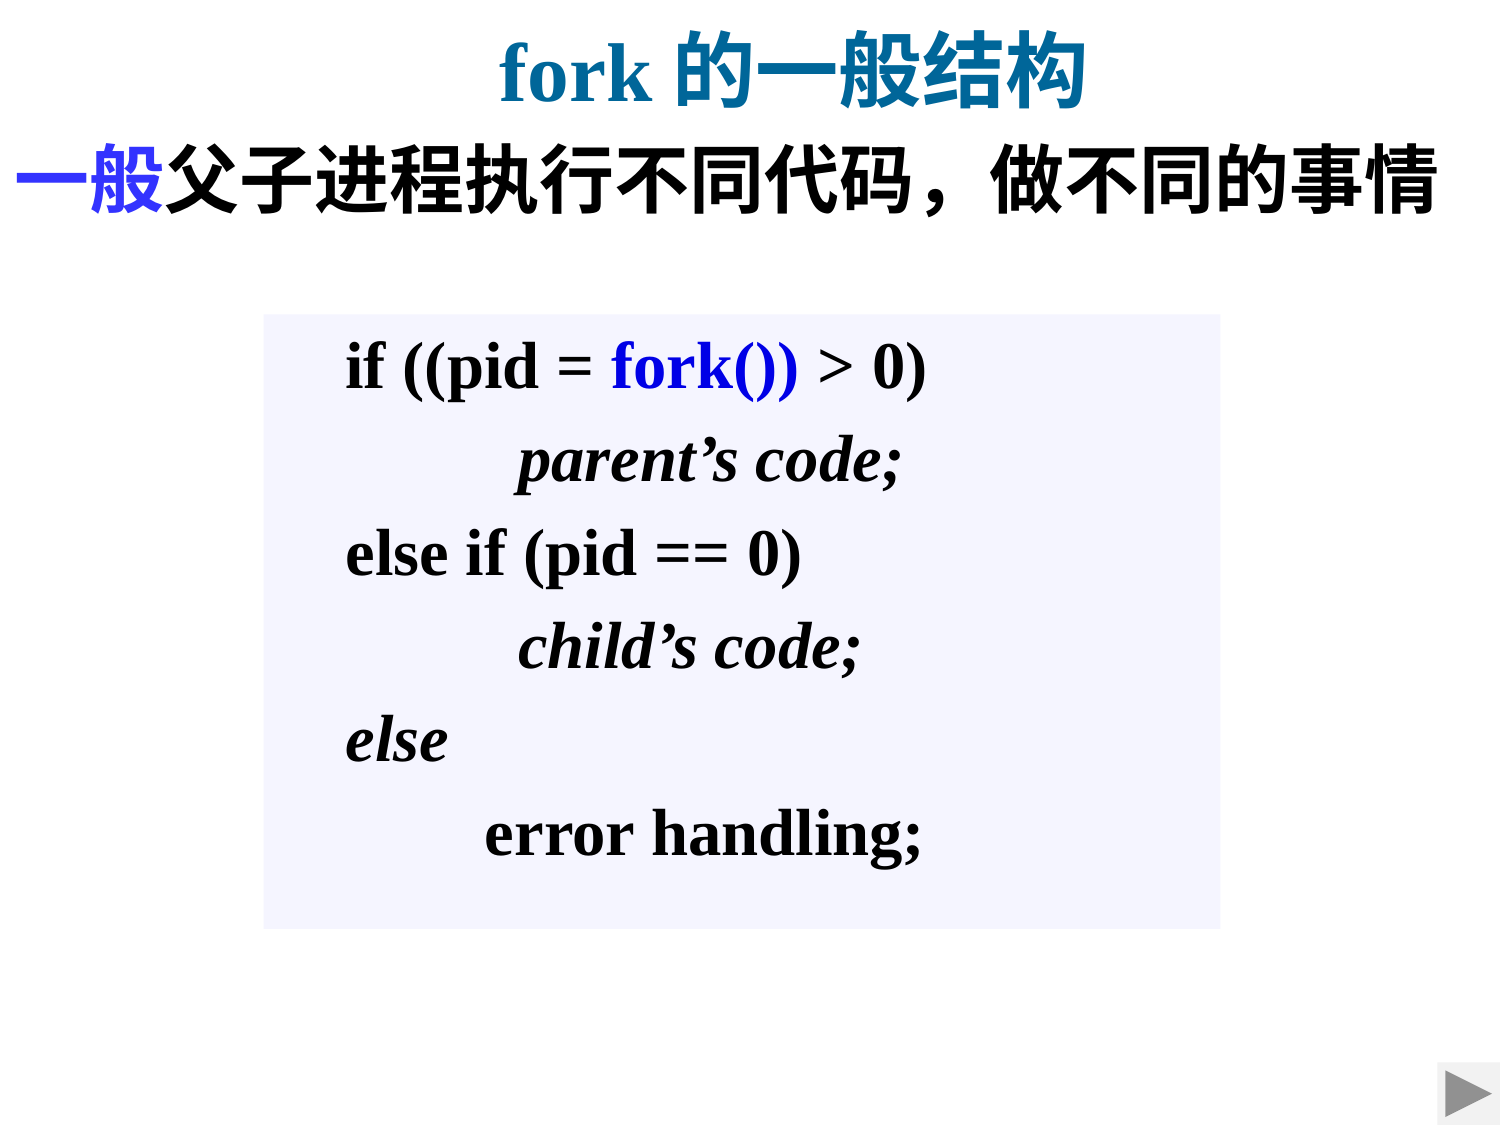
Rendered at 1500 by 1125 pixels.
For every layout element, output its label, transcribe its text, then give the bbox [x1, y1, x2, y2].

text_box if ((pid = fork()) > 0) parent’s code; else if (pid == 0) child’s code; else error handling; [263, 314, 1221, 929]
text_box [1437, 1062, 1500, 1125]
text_box 一般父子进程执行不同代码，做不同的事情 [0, 125, 1500, 231]
text_box fork的一般结构 [324, 0, 1264, 125]
